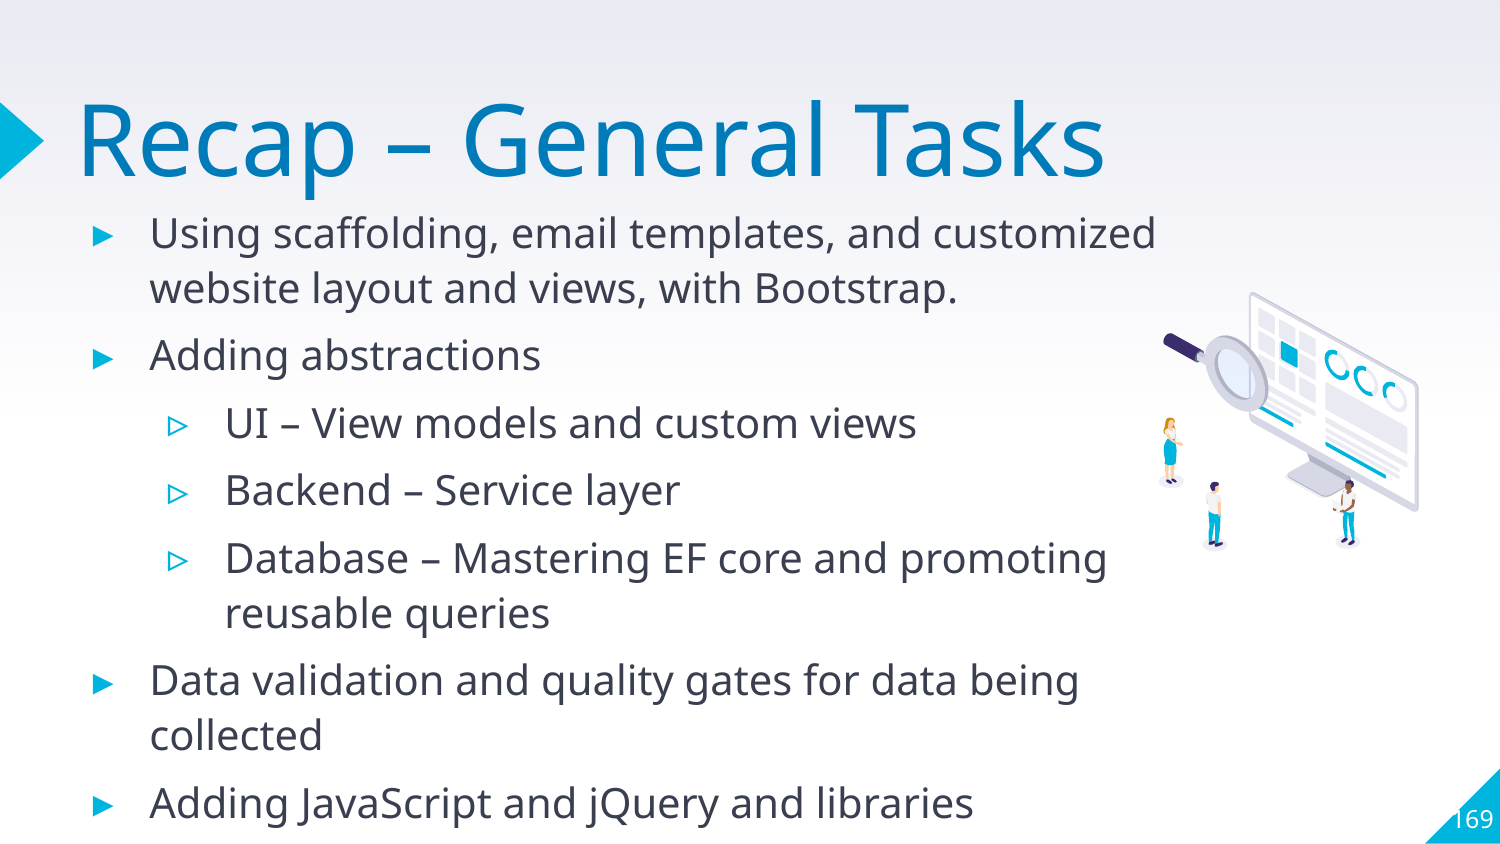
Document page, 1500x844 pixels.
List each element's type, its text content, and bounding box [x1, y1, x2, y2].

title Recap – General Tasks [75, 99, 1155, 201]
slide_number 169 [1418, 760, 1494, 838]
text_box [1158, 291, 1420, 552]
list Using scaffolding, email templates, and customized website layout and views, with Bootstrap. Adding abstractions UI – View models and custom views Backend – Service layer Database – Mastering EF core and promoting reusable queries Data validation and quality gates for data being collected Adding JavaScript and jQuery and libraries [74, 201, 1206, 761]
